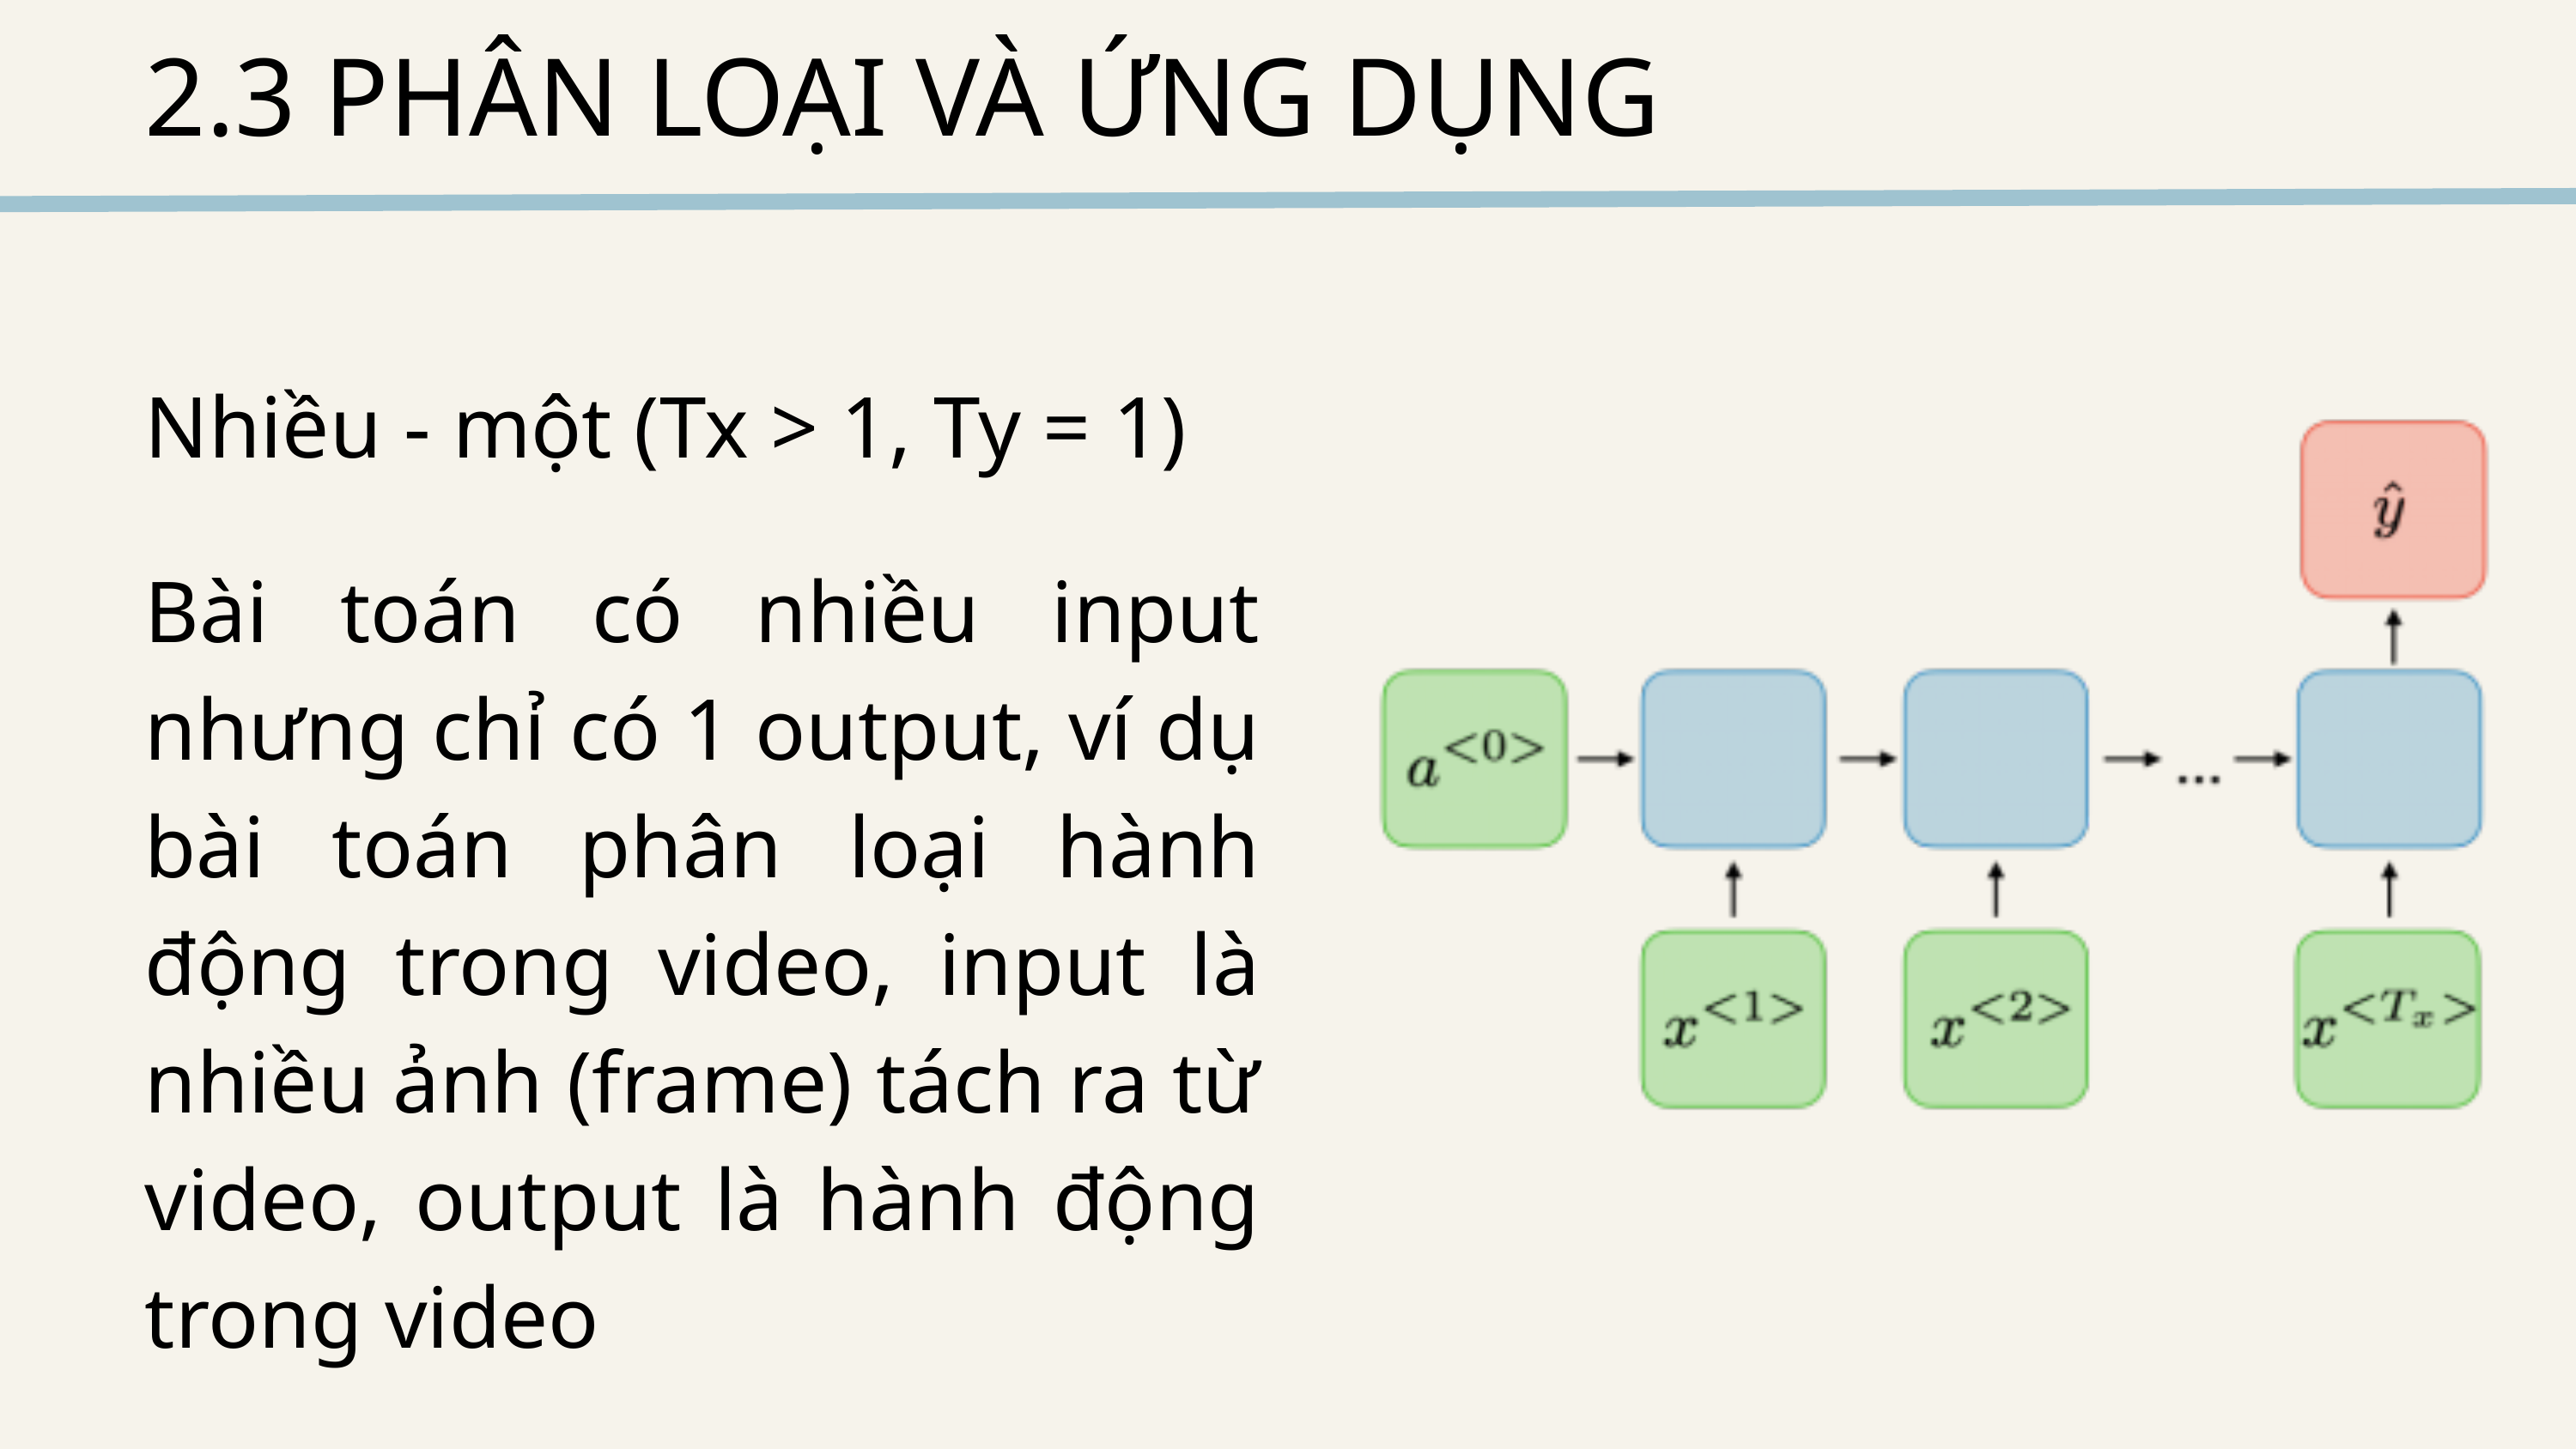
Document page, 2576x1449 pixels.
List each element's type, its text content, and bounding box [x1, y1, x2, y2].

text_box [1364, 418, 2540, 1120]
text_box Nhiều - một (Tx > 1, Ty = 1) [144, 356, 1365, 592]
text_box Bài toán có nhiều input nhưng chỉ có 1 output, ví dụ bài toán phân loại hành động trong video, input là nhiều ảnh (frame) tách ra từ video, output là hành động trong video [144, 541, 1261, 1449]
text_box 2.3 PHÂN LOẠI VÀ ỨNG DỤNG [144, 7, 1917, 158]
